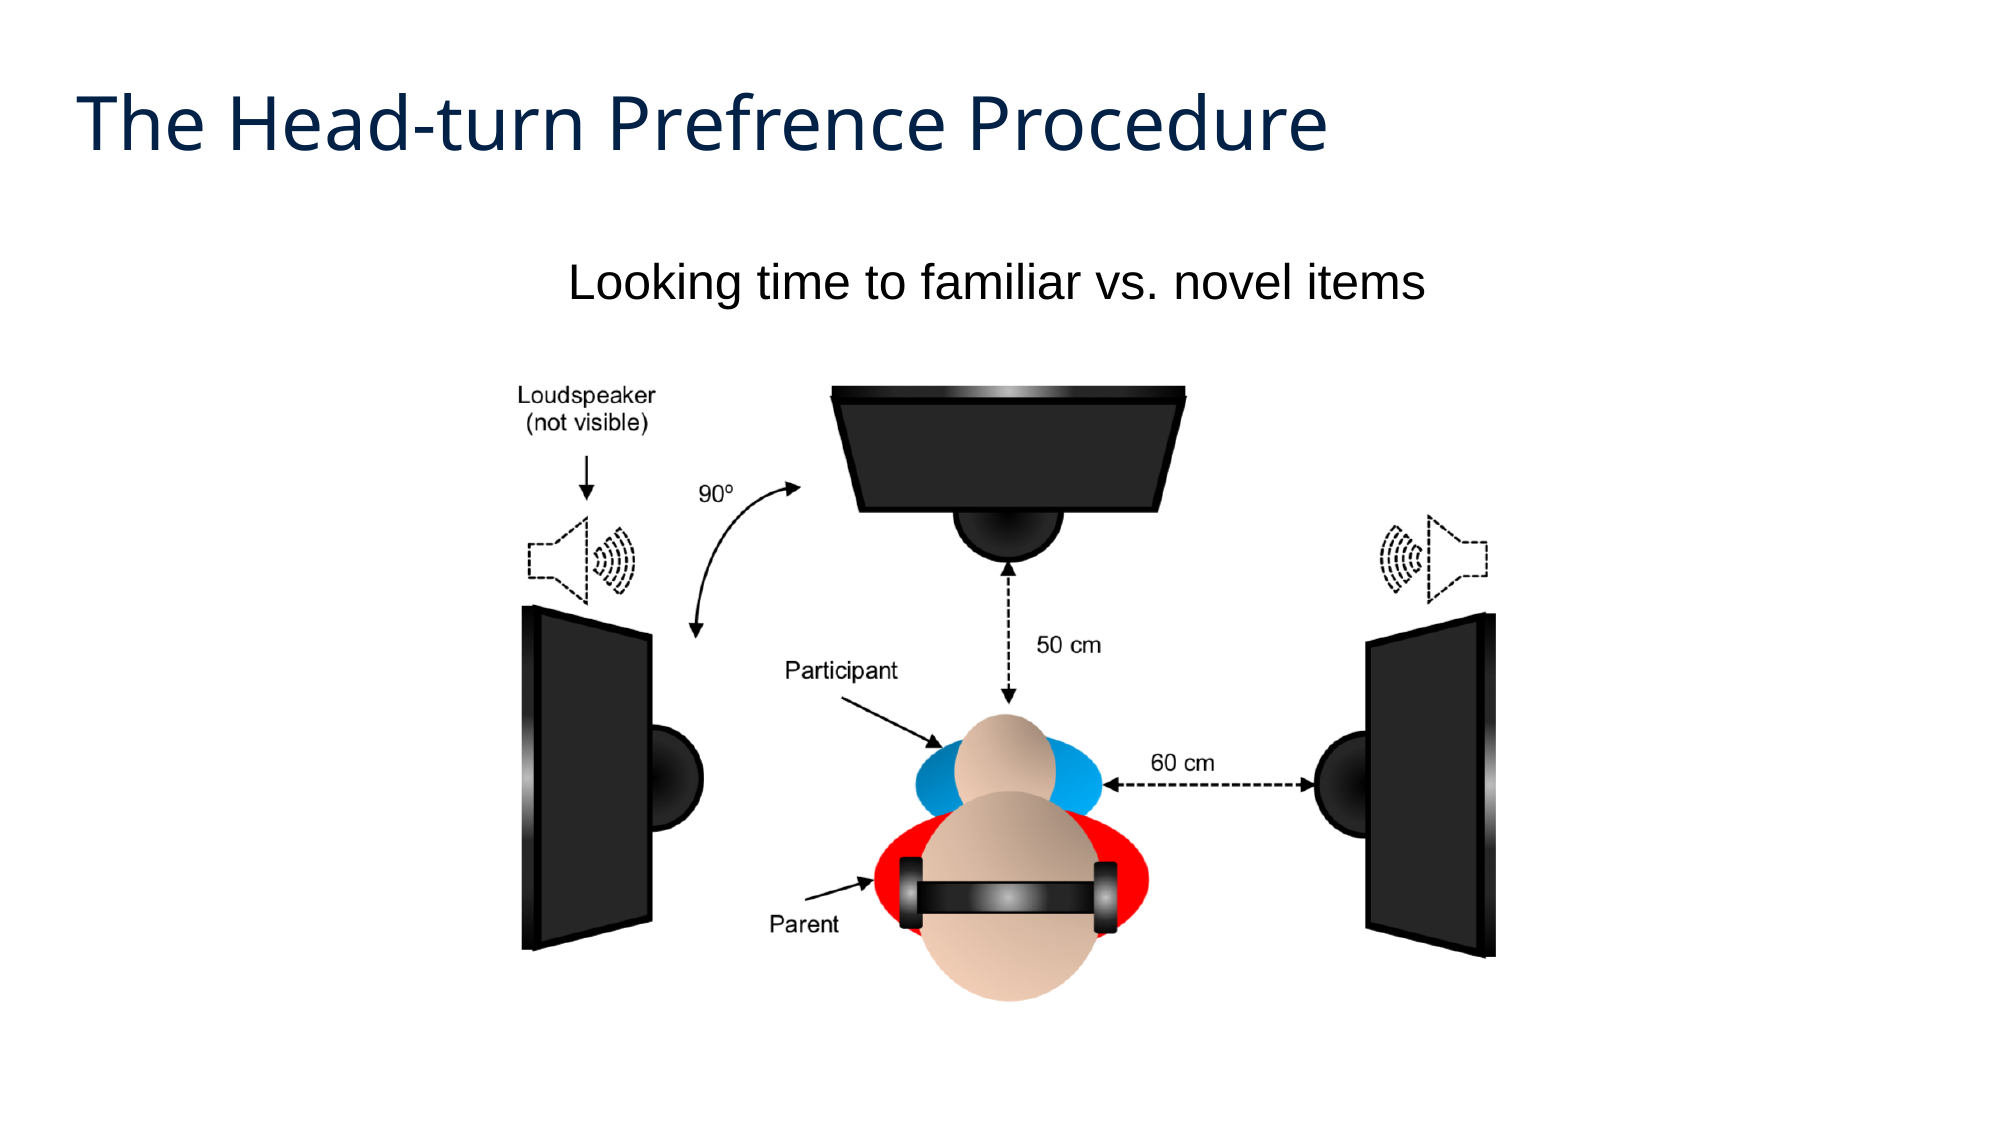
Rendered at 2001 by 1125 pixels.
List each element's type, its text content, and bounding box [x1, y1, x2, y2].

picture [485, 365, 1514, 1003]
text_box Looking time to familiar vs. novel items [553, 241, 1442, 317]
title The Head-turn Prefrence Procedure [61, 59, 1934, 194]
